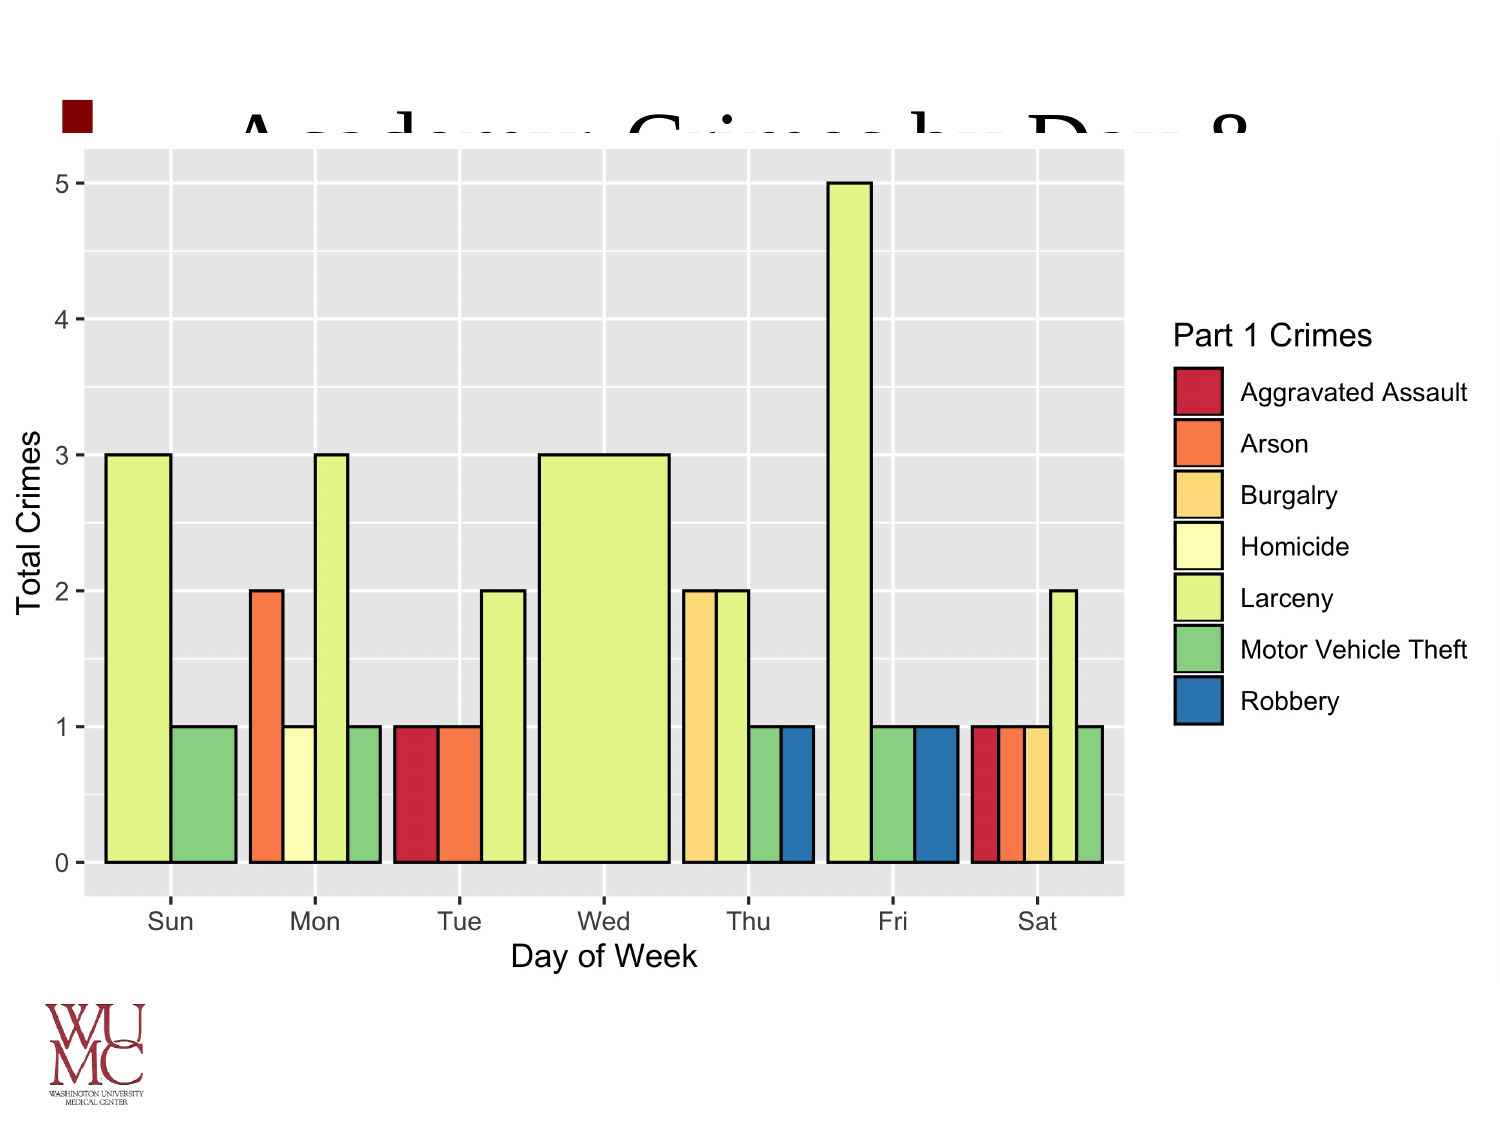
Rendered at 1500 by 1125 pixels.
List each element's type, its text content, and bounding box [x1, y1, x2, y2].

picture [0, 133, 1500, 990]
picture [41, 996, 156, 1113]
title Academy: Crimes by Day & Category [112, 99, 1388, 131]
